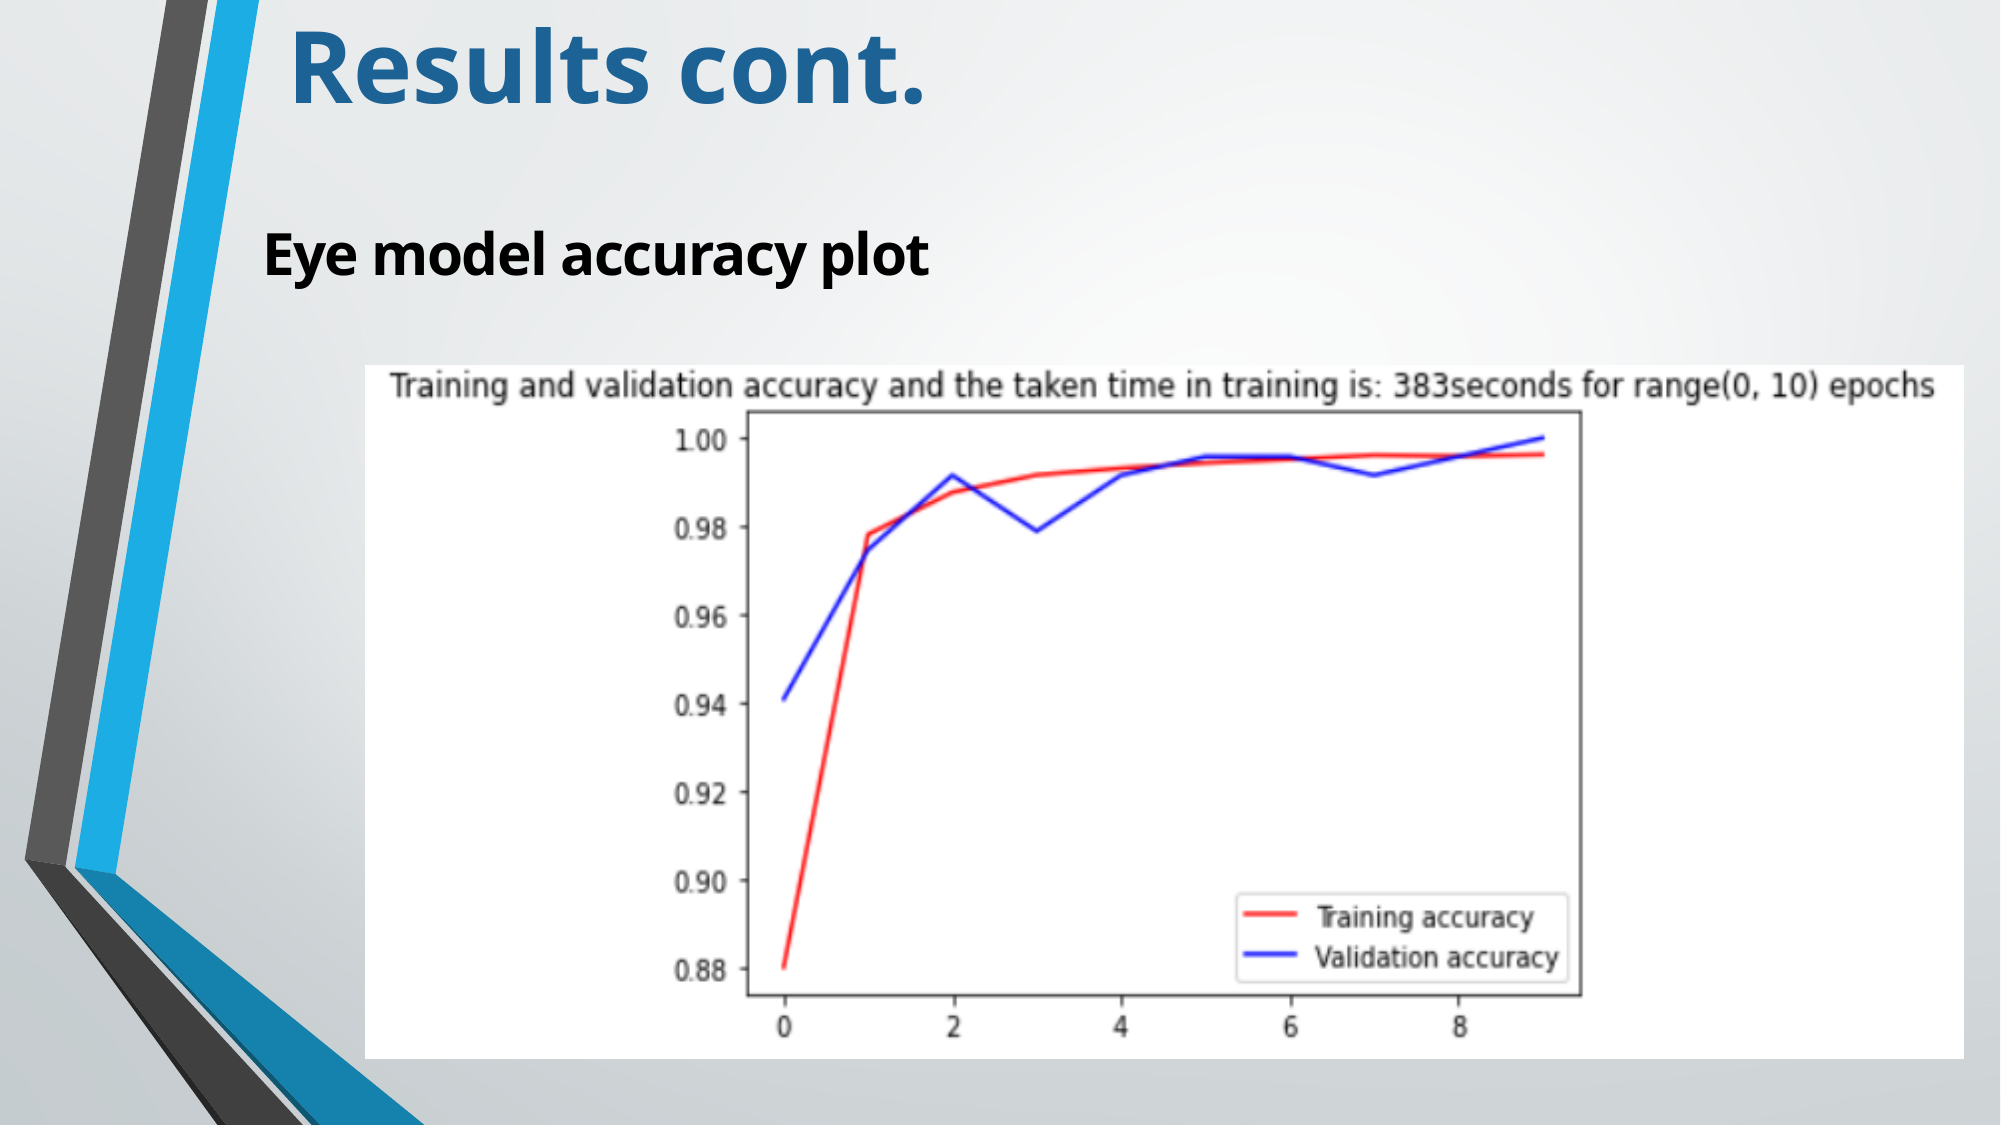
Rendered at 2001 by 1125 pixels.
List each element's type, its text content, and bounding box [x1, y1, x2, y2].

text_box Eye model accuracy plot [247, 217, 1617, 296]
picture [364, 364, 1965, 1060]
text_box Results cont. [247, 0, 1846, 148]
